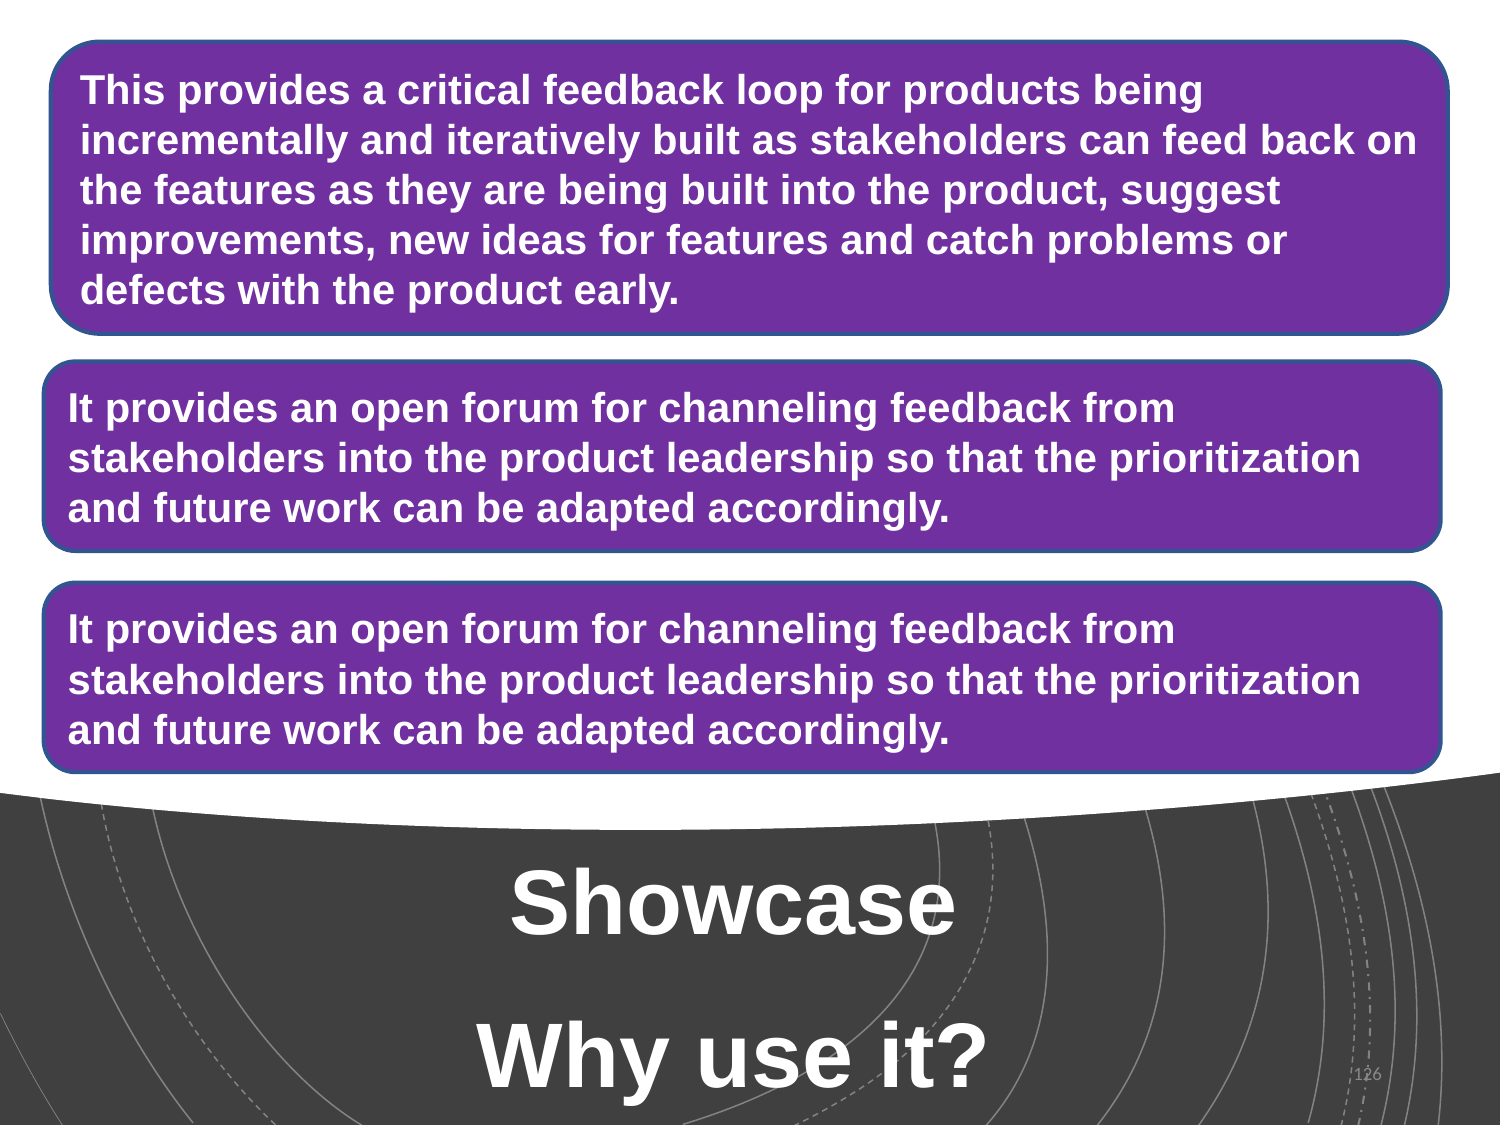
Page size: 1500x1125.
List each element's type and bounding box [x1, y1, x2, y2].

text_box [0, 0, 1500, 1125]
